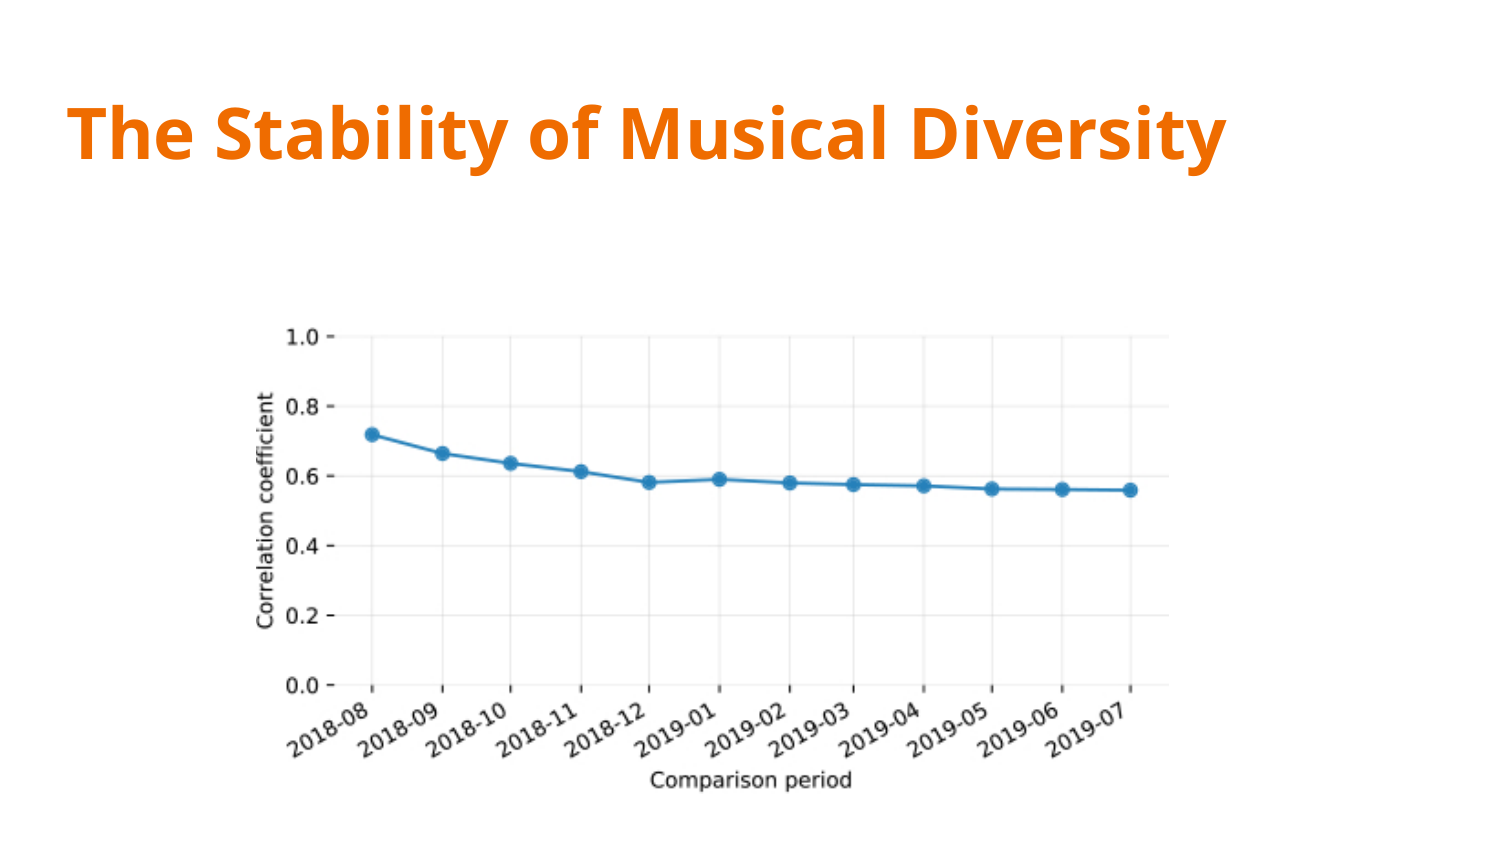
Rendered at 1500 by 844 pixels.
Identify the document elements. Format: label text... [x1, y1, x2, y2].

title The Stability of Musical Diversity [51, 72, 1449, 189]
picture [255, 326, 1169, 794]
